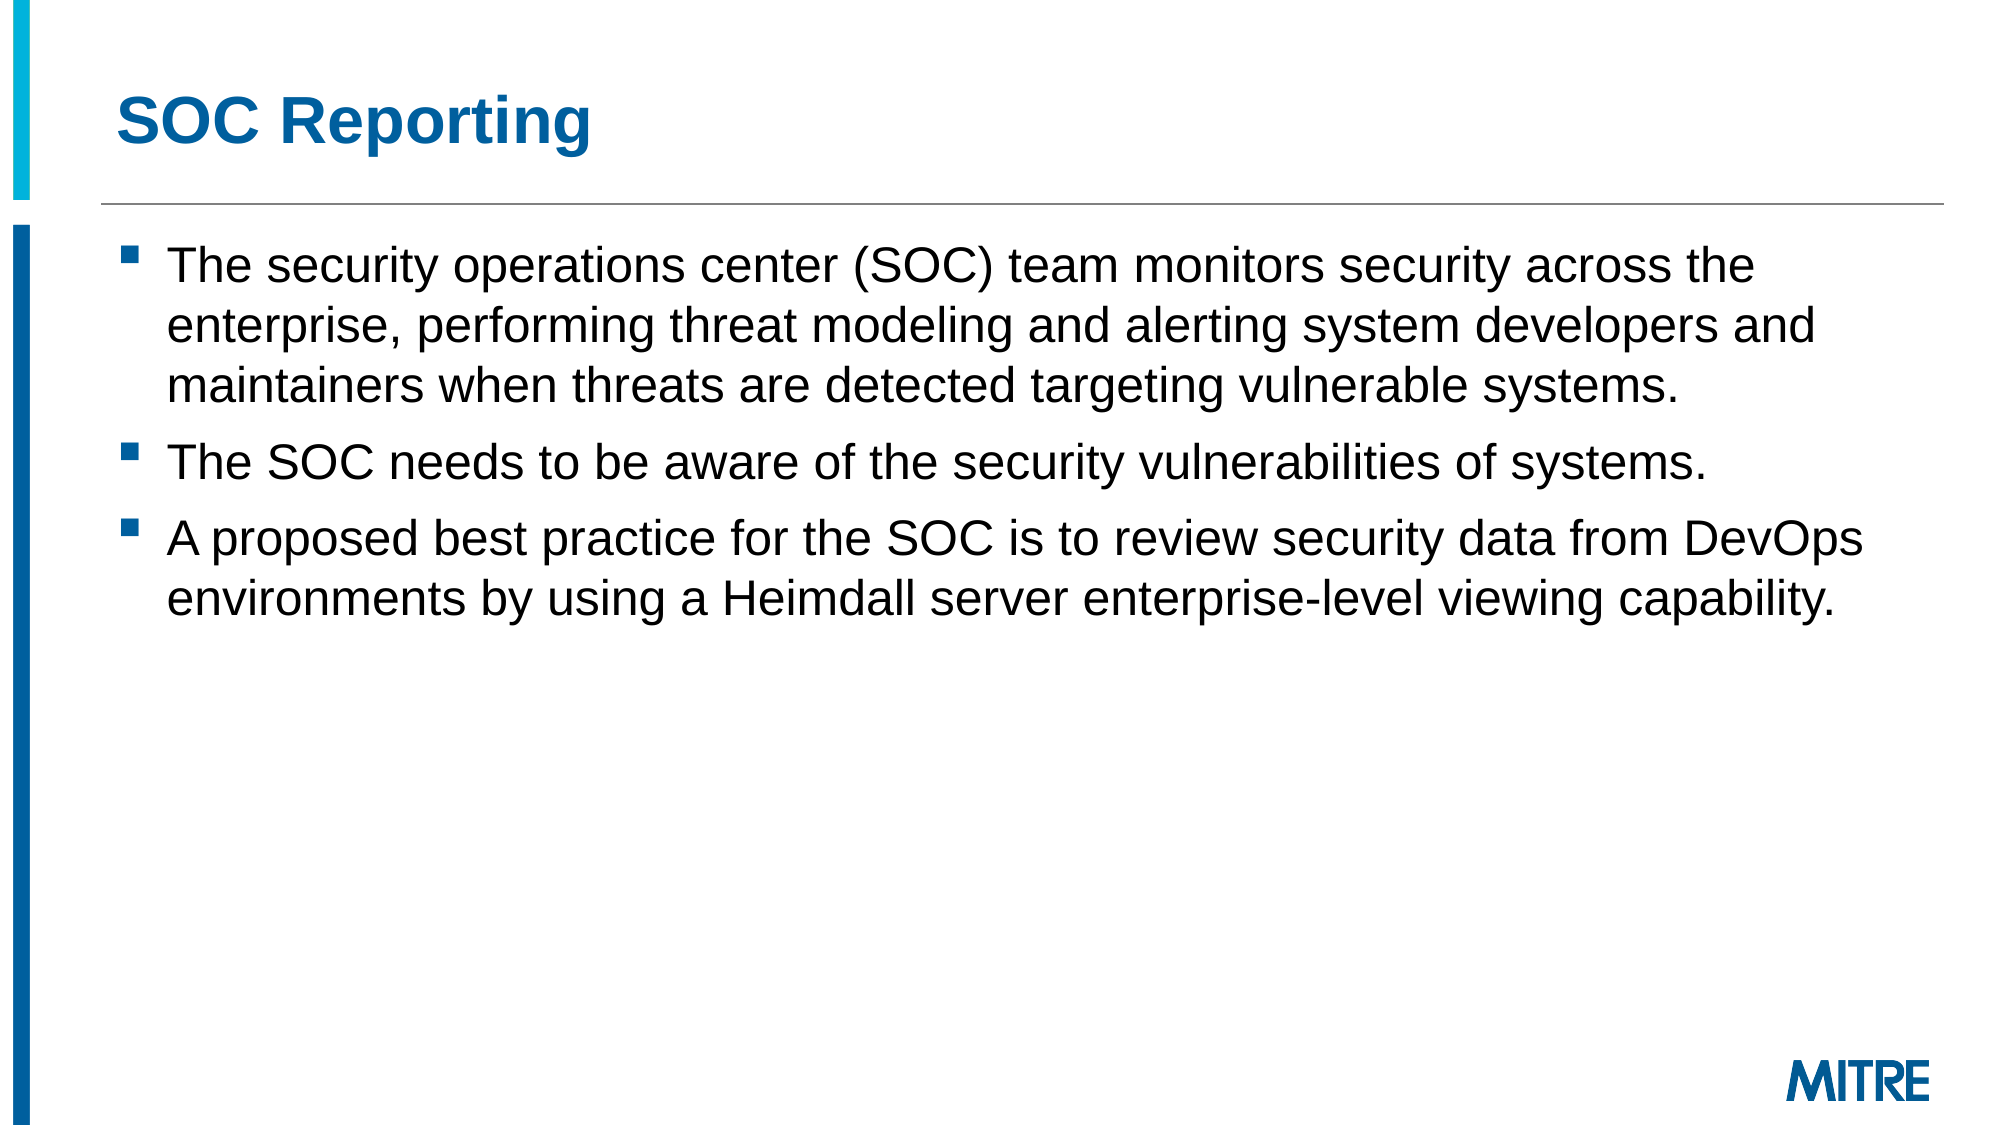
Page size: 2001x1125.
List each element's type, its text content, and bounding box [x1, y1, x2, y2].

list The security operations center (SOC) team monitors security across the enterprise, performing threat modeling and alerting system developers and maintainers when threats are detected targeting vulnerable systems. The SOC needs to be aware of the security vulnerabilities of systems. A proposed best practice for the SOC is to review security data from DevOps environments by using a Heimdall server enterprise-level viewing capability. [101, 224, 1945, 1012]
title SOC Reporting [101, 60, 1945, 184]
picture [1786, 1060, 1929, 1101]
